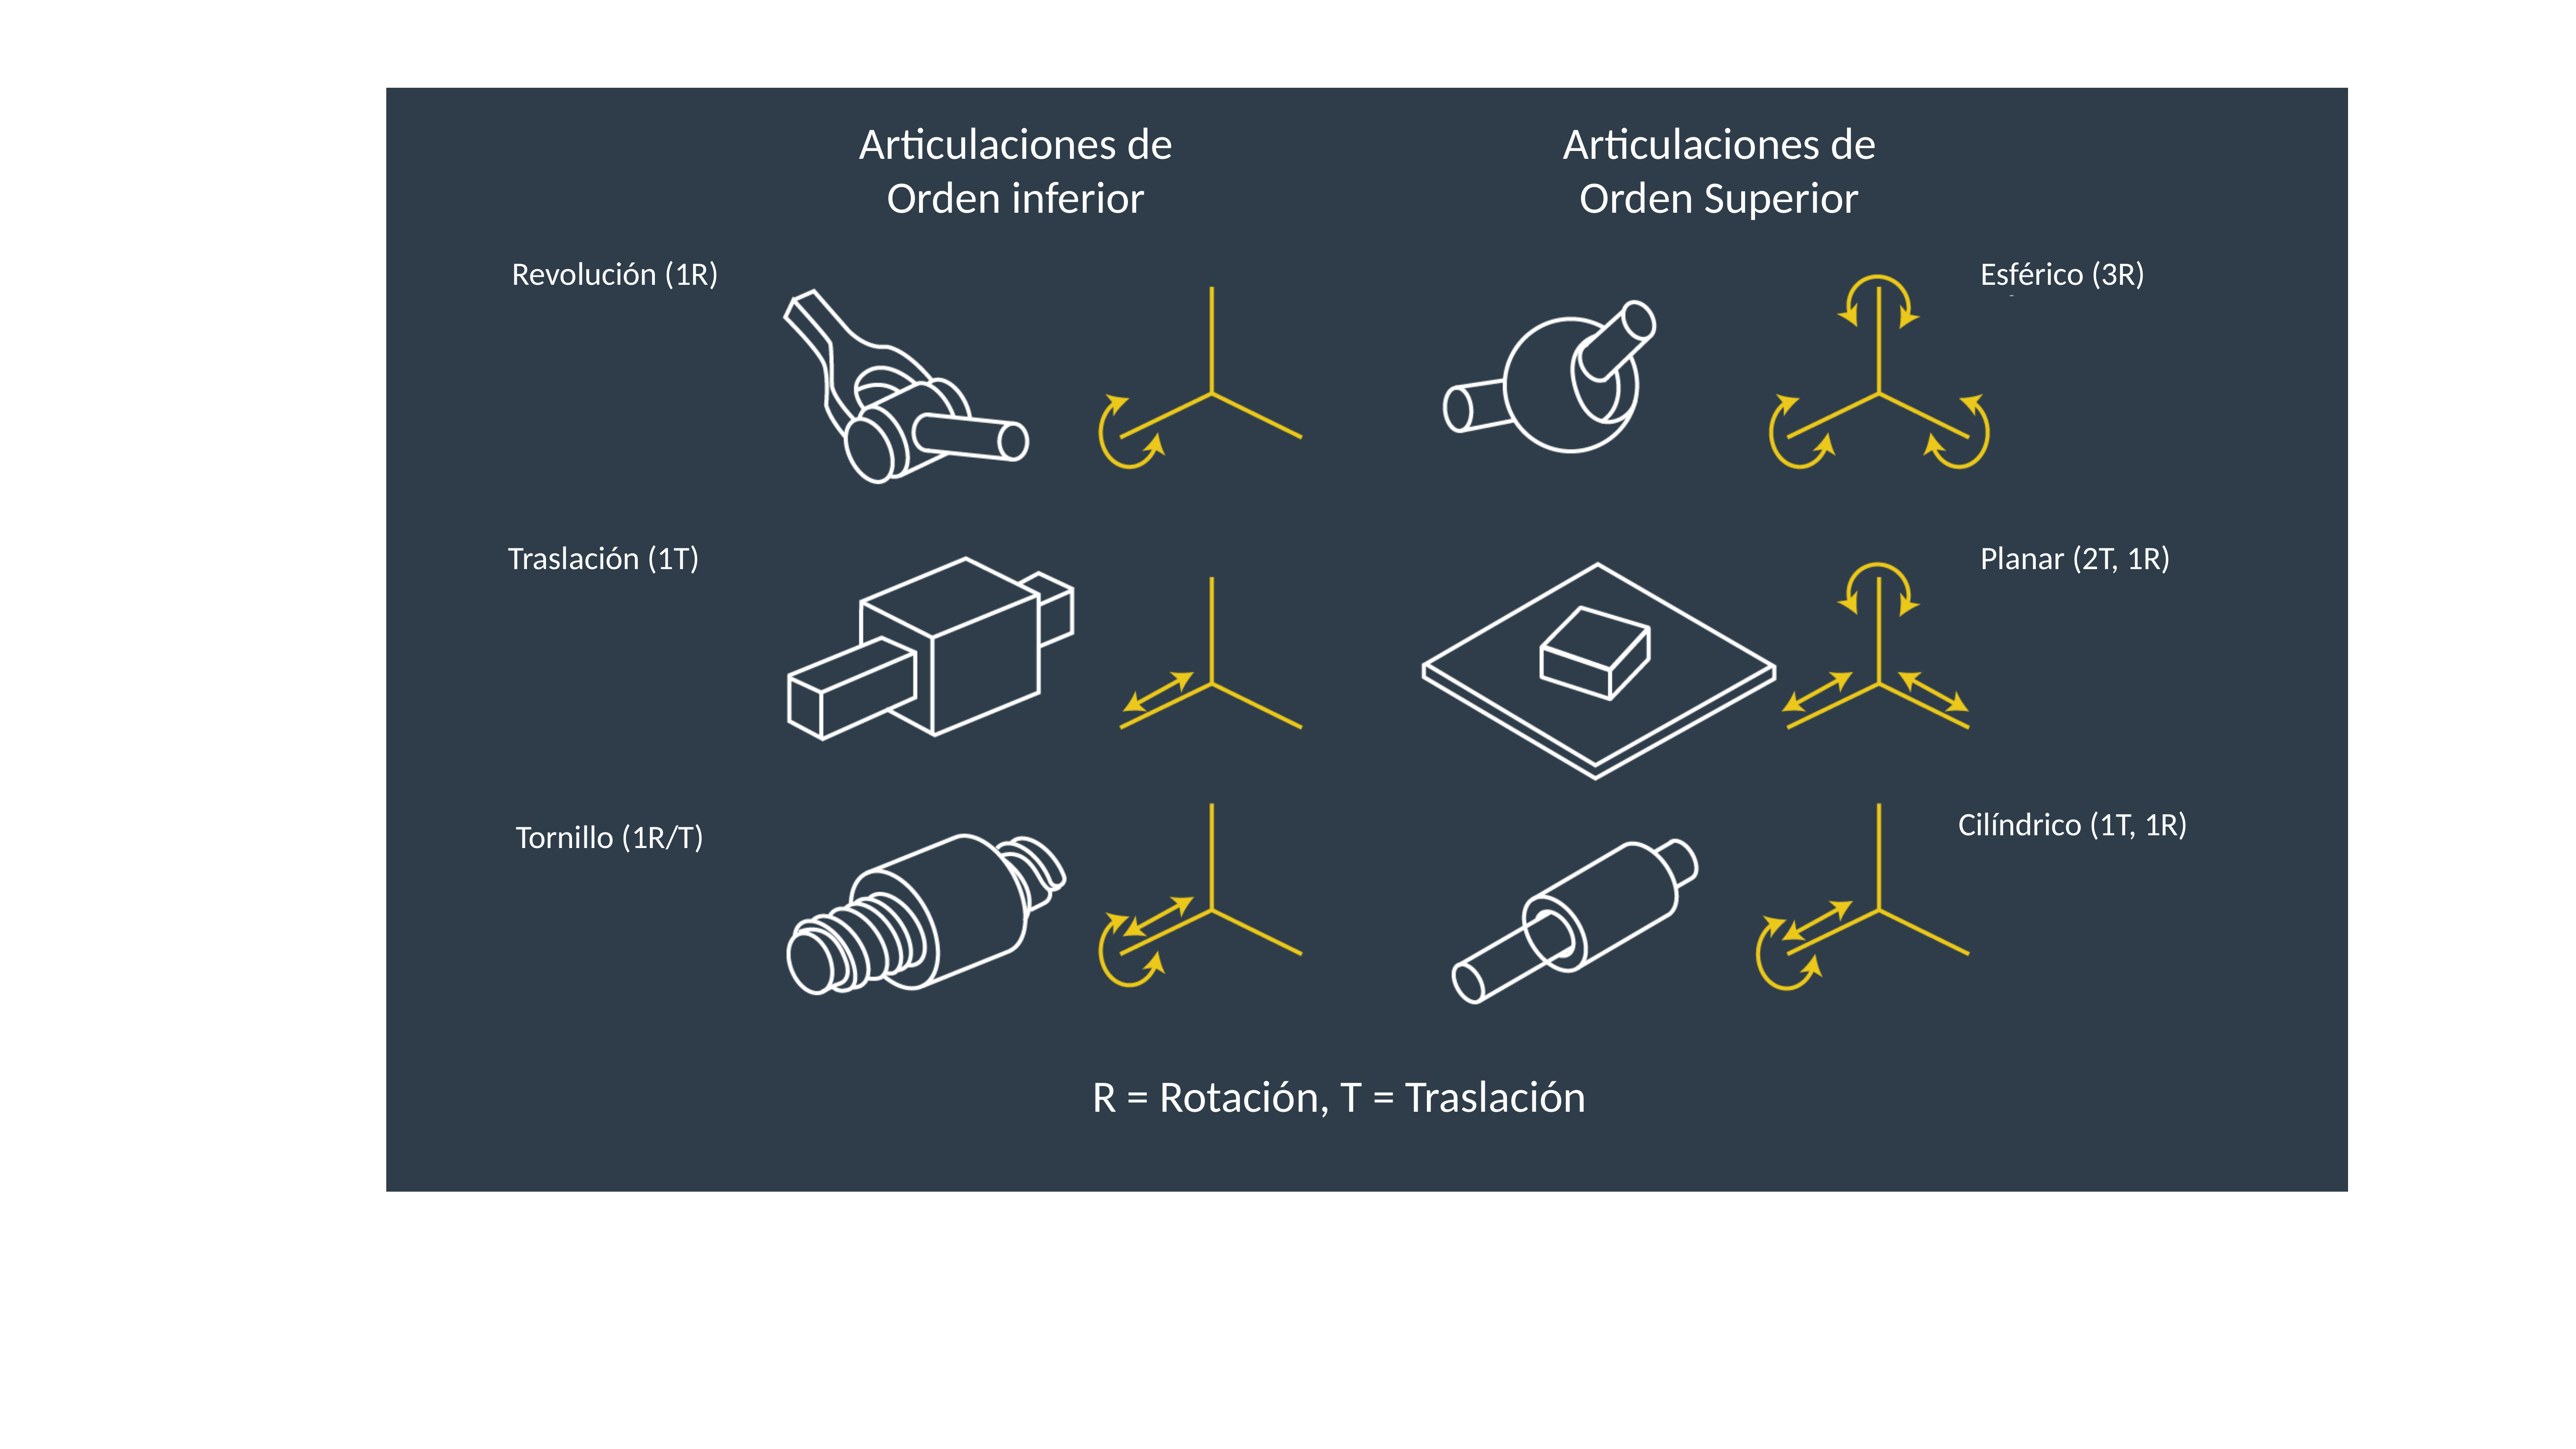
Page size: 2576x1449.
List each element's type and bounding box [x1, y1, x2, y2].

picture [386, 88, 2348, 1192]
